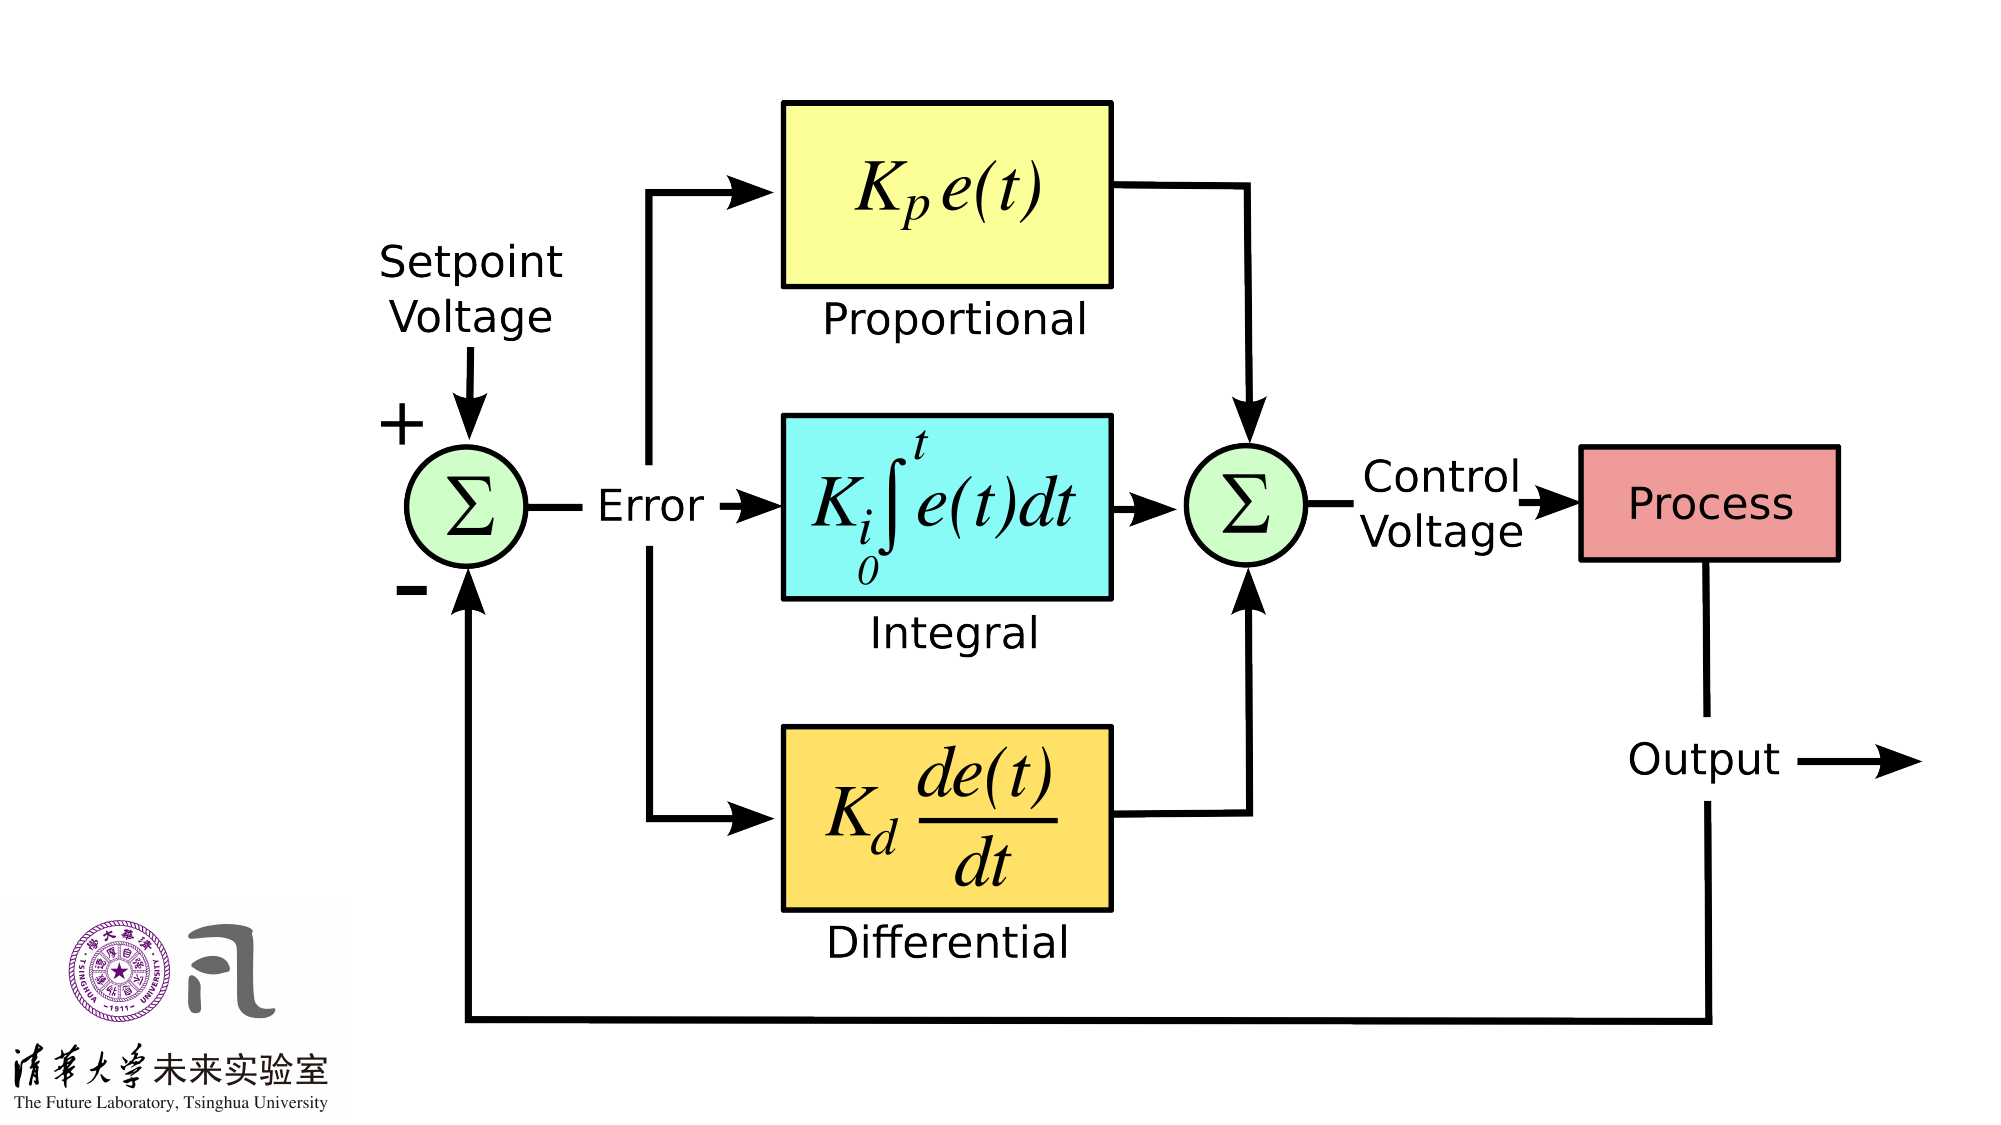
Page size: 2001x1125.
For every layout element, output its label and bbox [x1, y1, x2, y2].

picture [0, 900, 346, 1125]
picture [381, 100, 1924, 1025]
